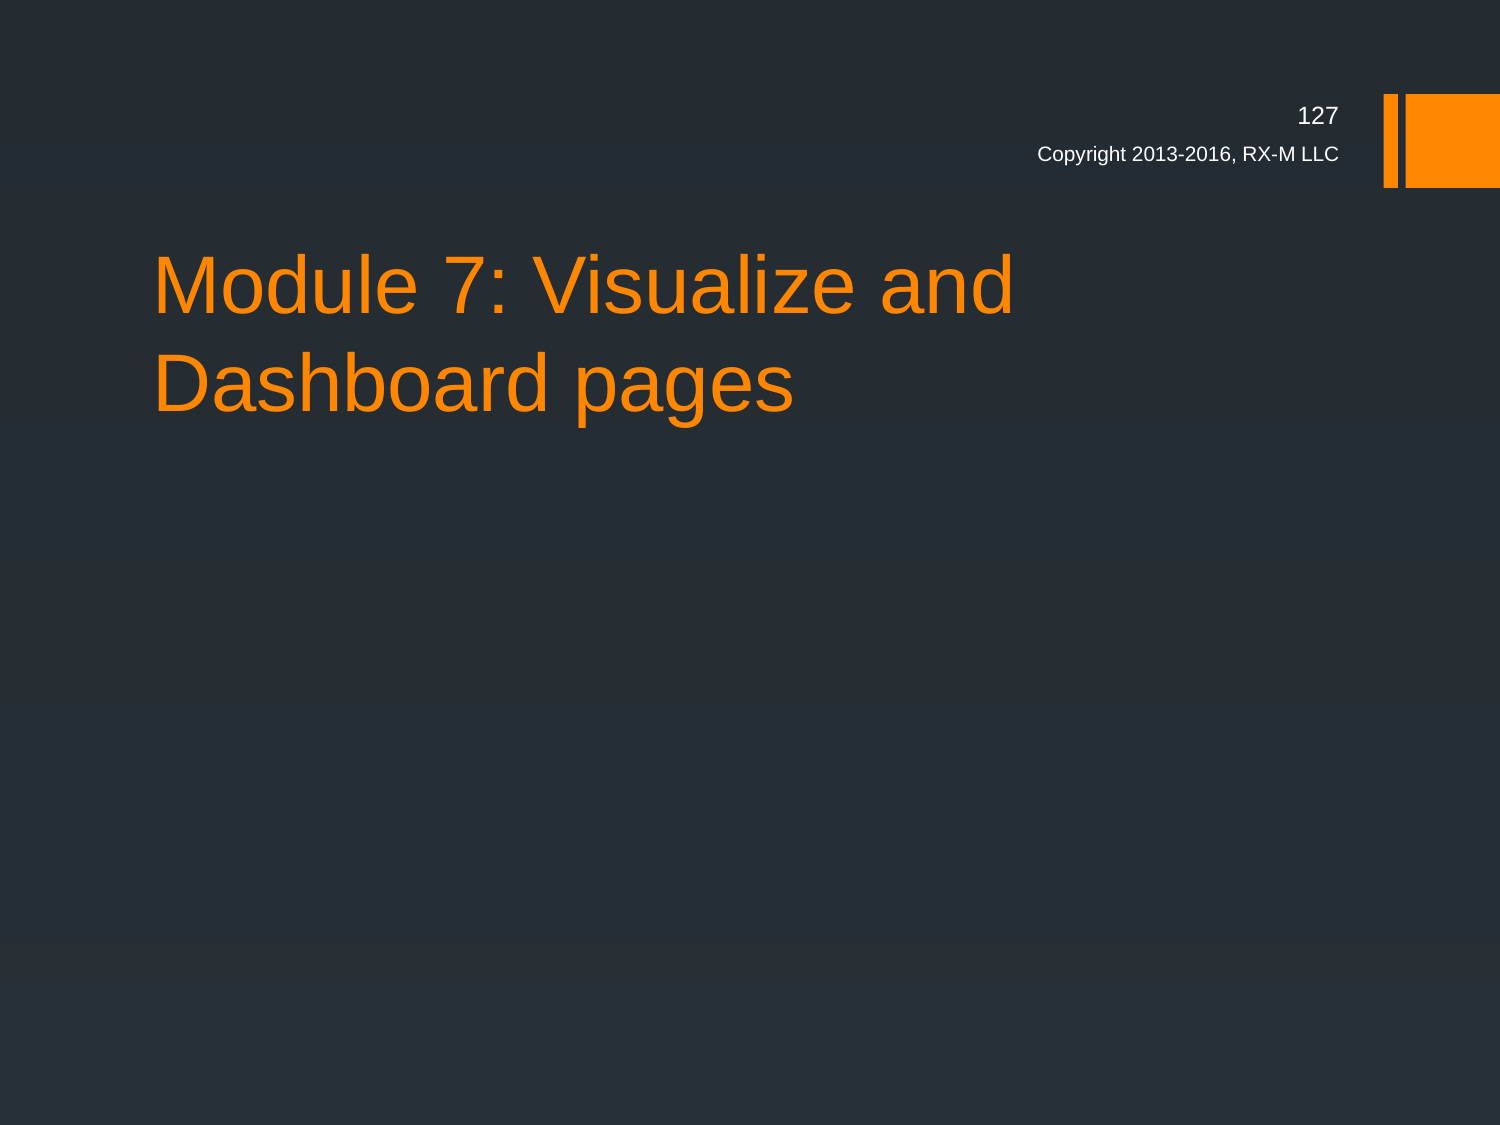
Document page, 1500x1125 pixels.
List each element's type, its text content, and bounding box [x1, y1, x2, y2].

footer Copyright 2013-2016, RX-M LLC [985, 140, 1355, 190]
title Module 7: Visualize and Dashboard pages [137, 224, 1338, 438]
slide_number 127 [1199, 90, 1355, 140]
